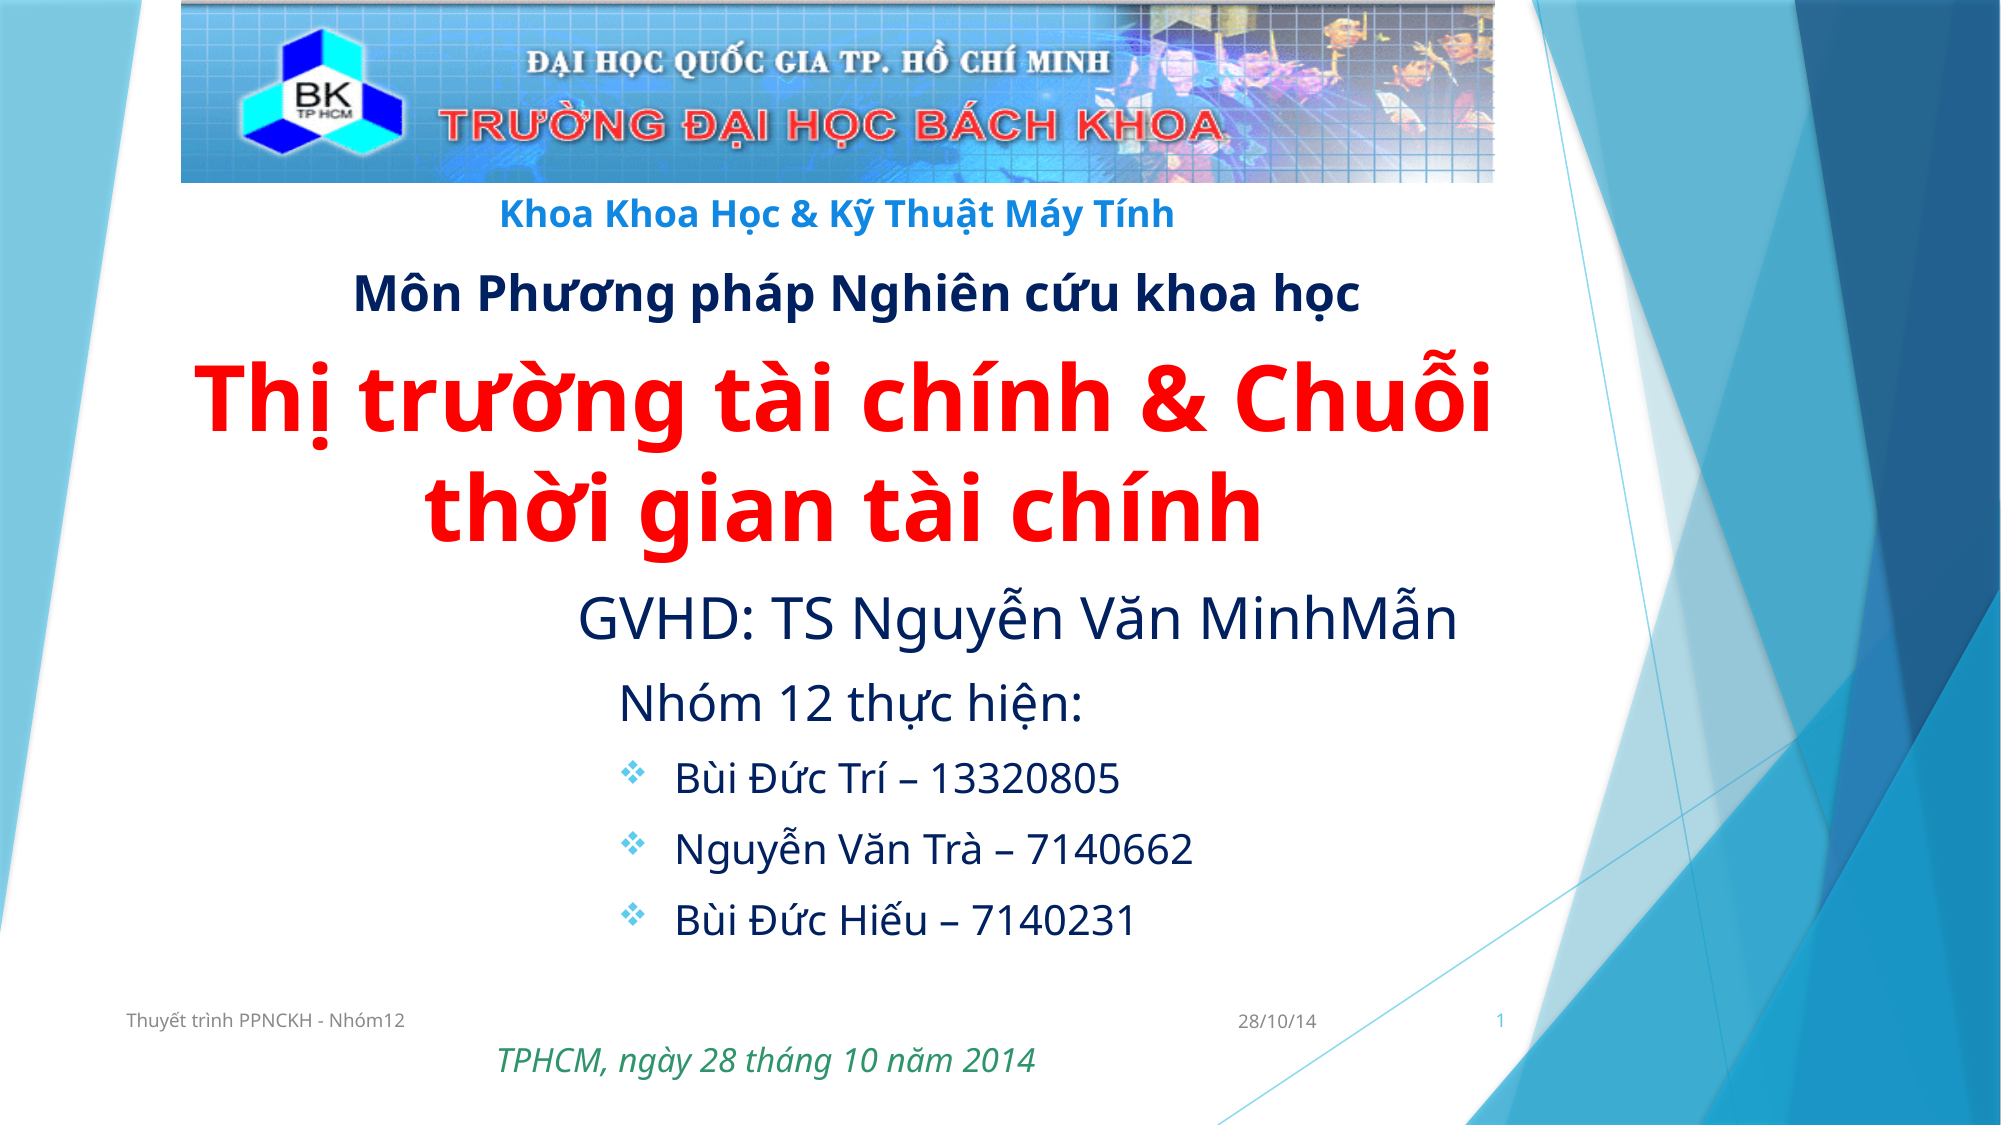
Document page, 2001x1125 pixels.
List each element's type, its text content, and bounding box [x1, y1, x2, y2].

slide_number 1 [1409, 991, 1522, 1051]
text_box TPHCM, ngày 28 tháng 10 năm 2014 [128, 1031, 1404, 1122]
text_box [180, 0, 1495, 228]
footer Thuyết trình PPNCKH - Nhóm12 [111, 991, 1145, 1051]
text_box Môn Phương pháp Nghiên cứu khoa học [168, 254, 1547, 331]
subtitle GVHD: TS Nguyễn Văn MinhMẫn [200, 574, 1475, 664]
title Thị trường tài chính & Chuỗi thời gian tài chính [168, 342, 1522, 568]
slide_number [1182, 991, 1332, 1051]
text_box Nhóm 12 thực hiện: Bùi Đức Trí – 13320805 Nguyễn Văn Trà – 7140662 Bùi Đức Hiếu – 7140231 [603, 663, 1347, 977]
